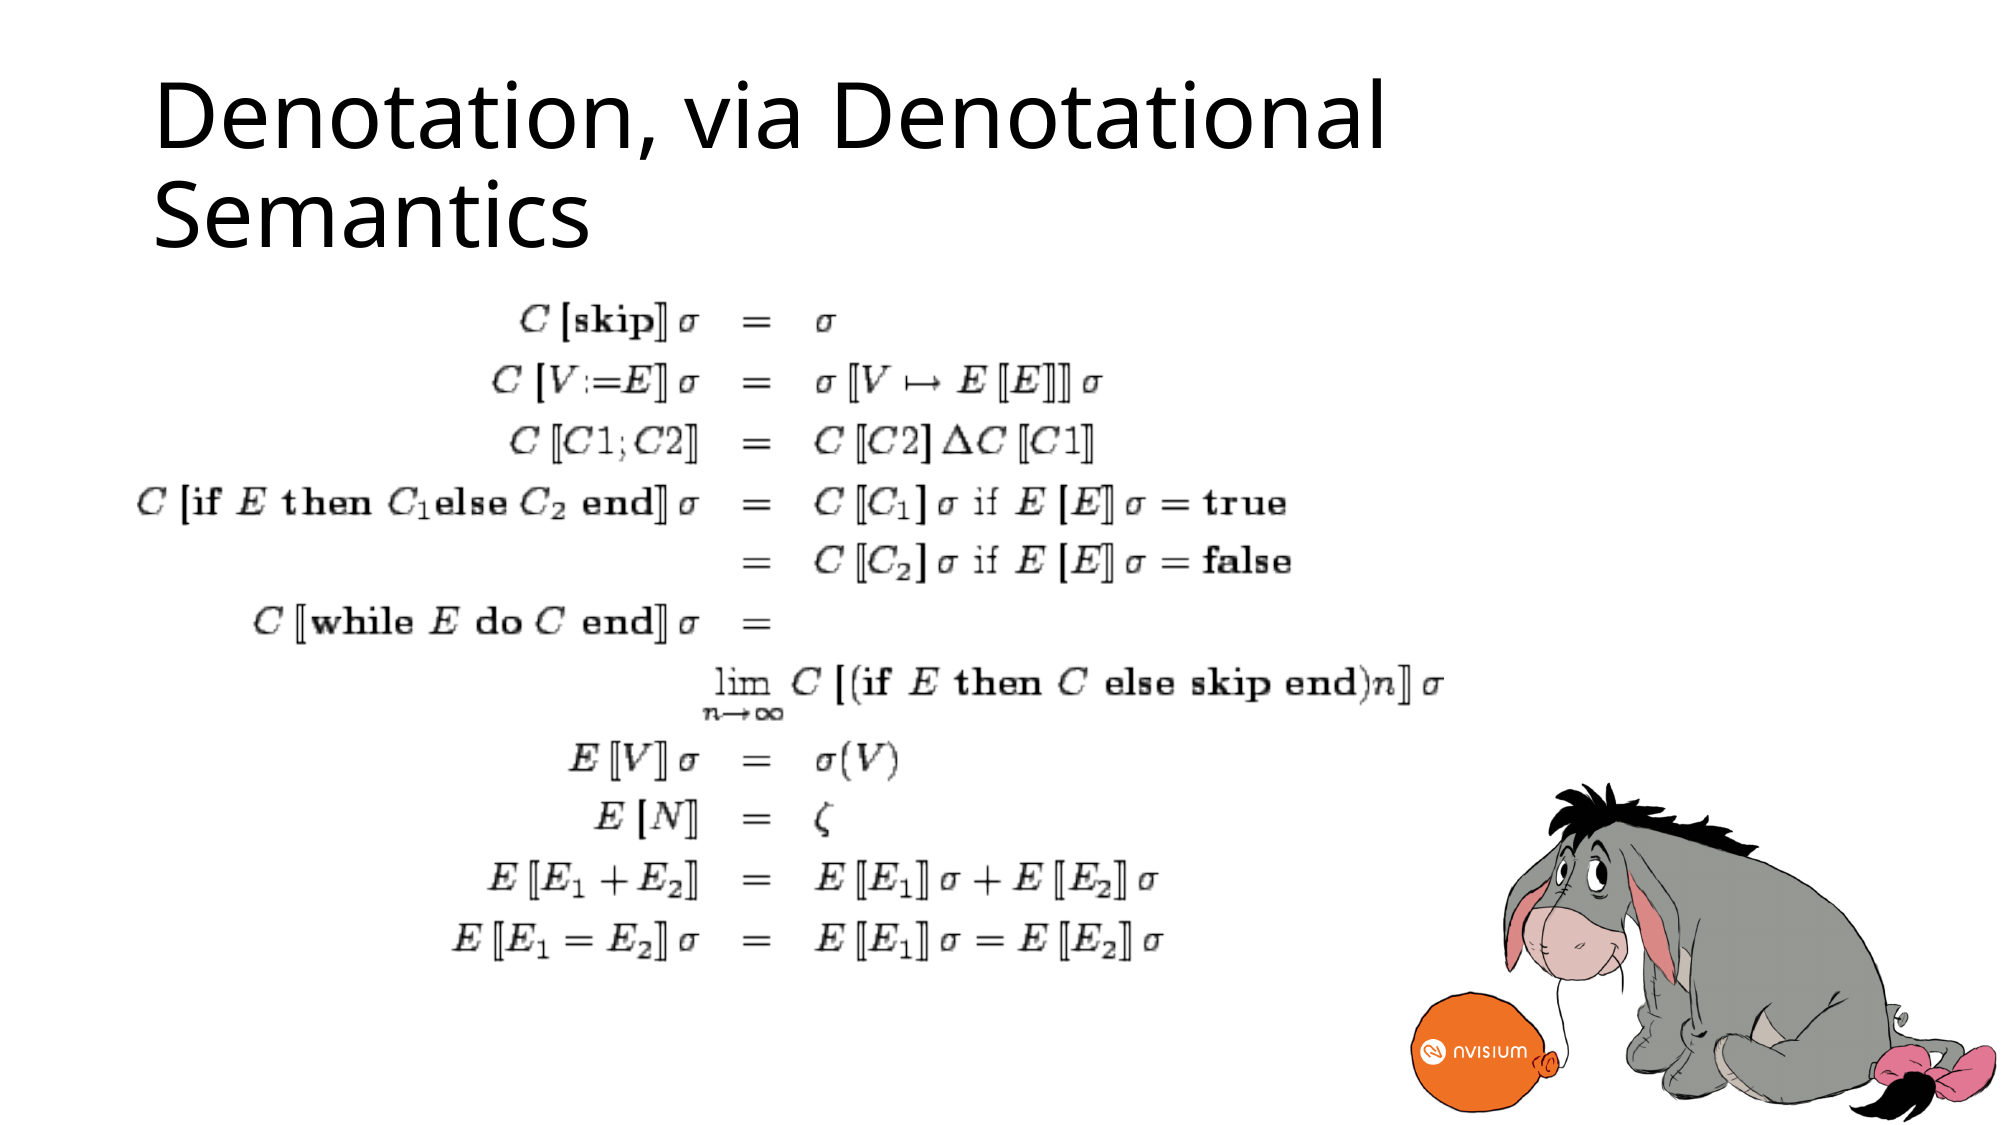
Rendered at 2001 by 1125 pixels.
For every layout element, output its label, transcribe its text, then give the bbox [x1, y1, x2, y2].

title Denotation, via Denotational Semantics [137, 59, 1863, 278]
picture [1382, 740, 2001, 1125]
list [137, 277, 1444, 968]
